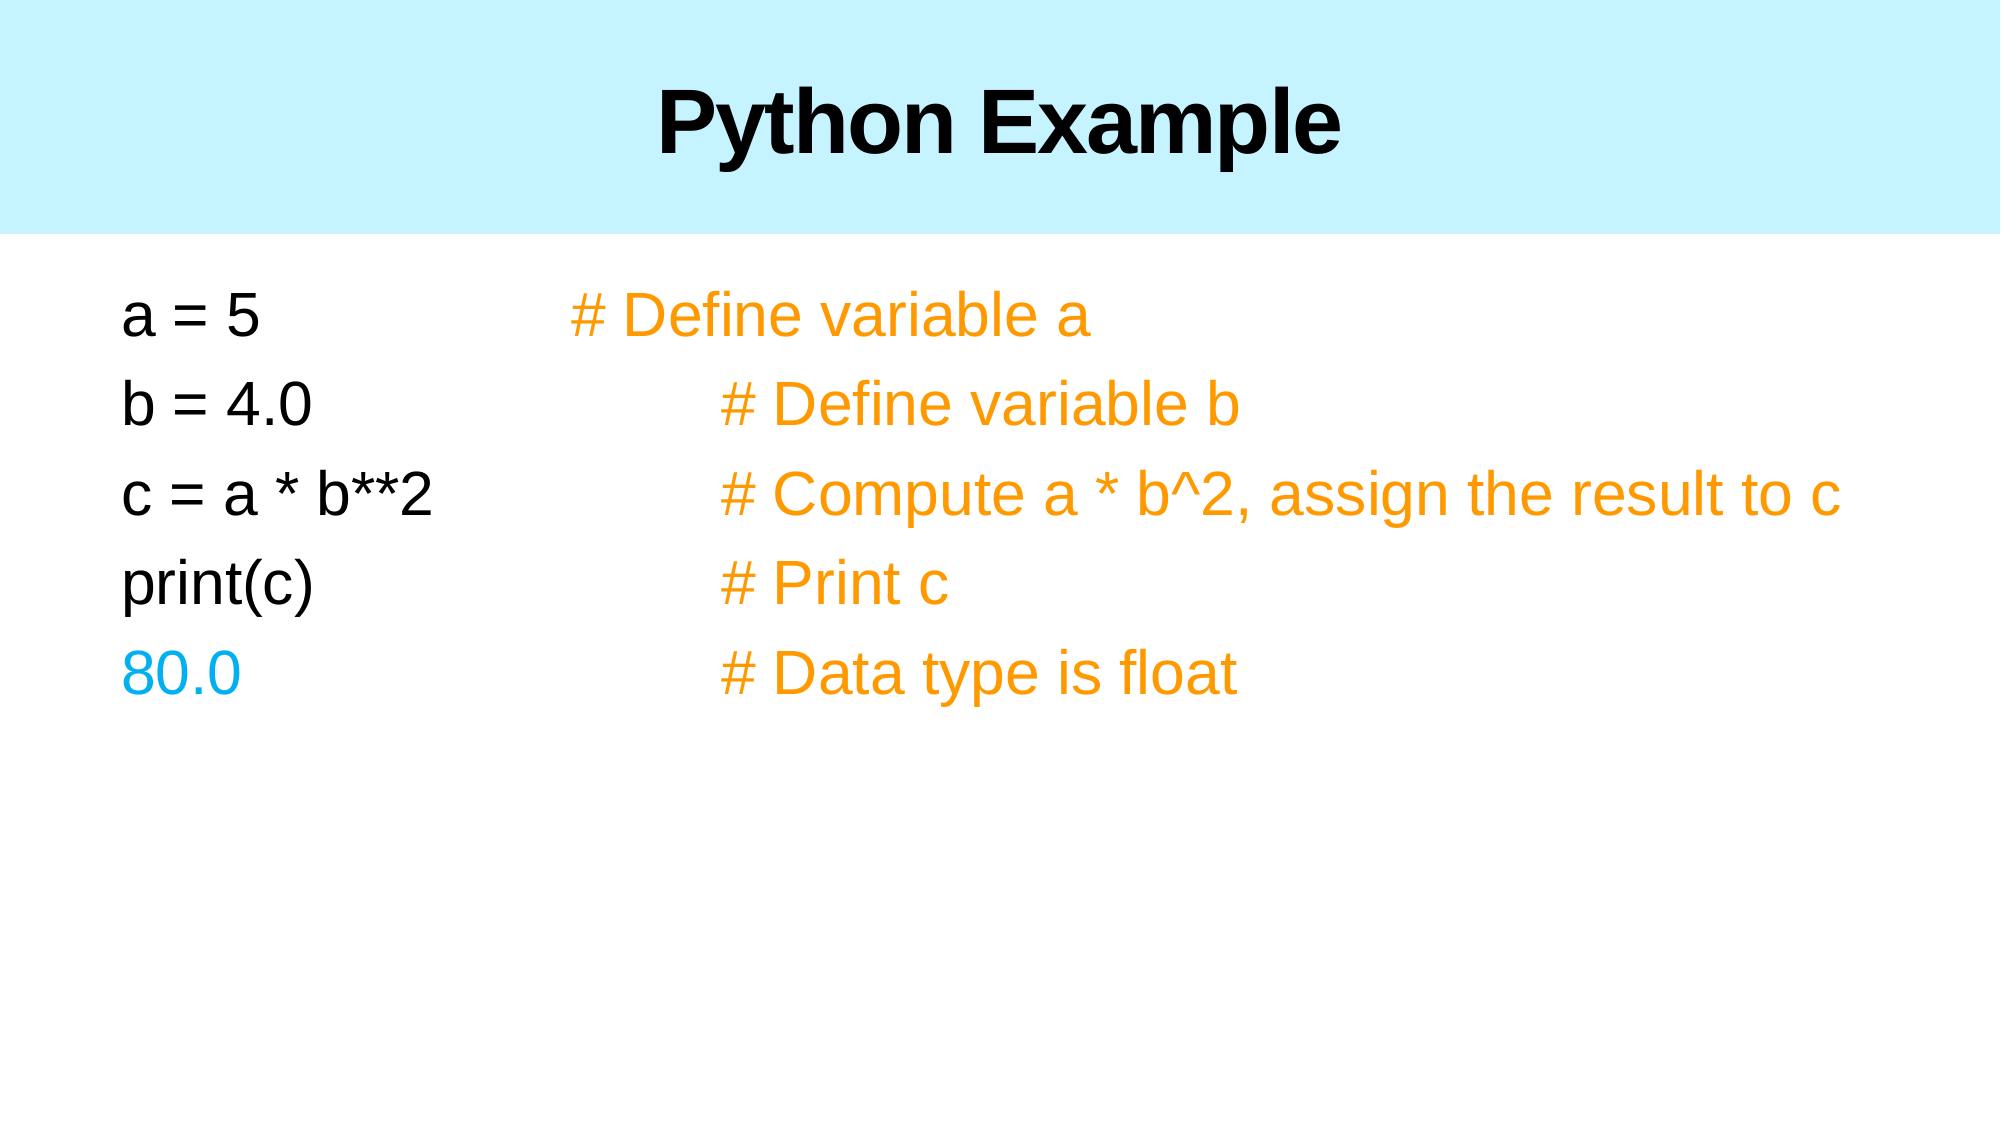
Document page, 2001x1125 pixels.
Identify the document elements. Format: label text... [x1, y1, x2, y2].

text_box a = 5 # Define variable a b = 4.0 # Define variable b c = a * b**2 # Compute a * b^2, assign the result to c print(c) # Print c 80.0 # Data type is float [94, 266, 1935, 1079]
title Python Example [0, 0, 2000, 234]
